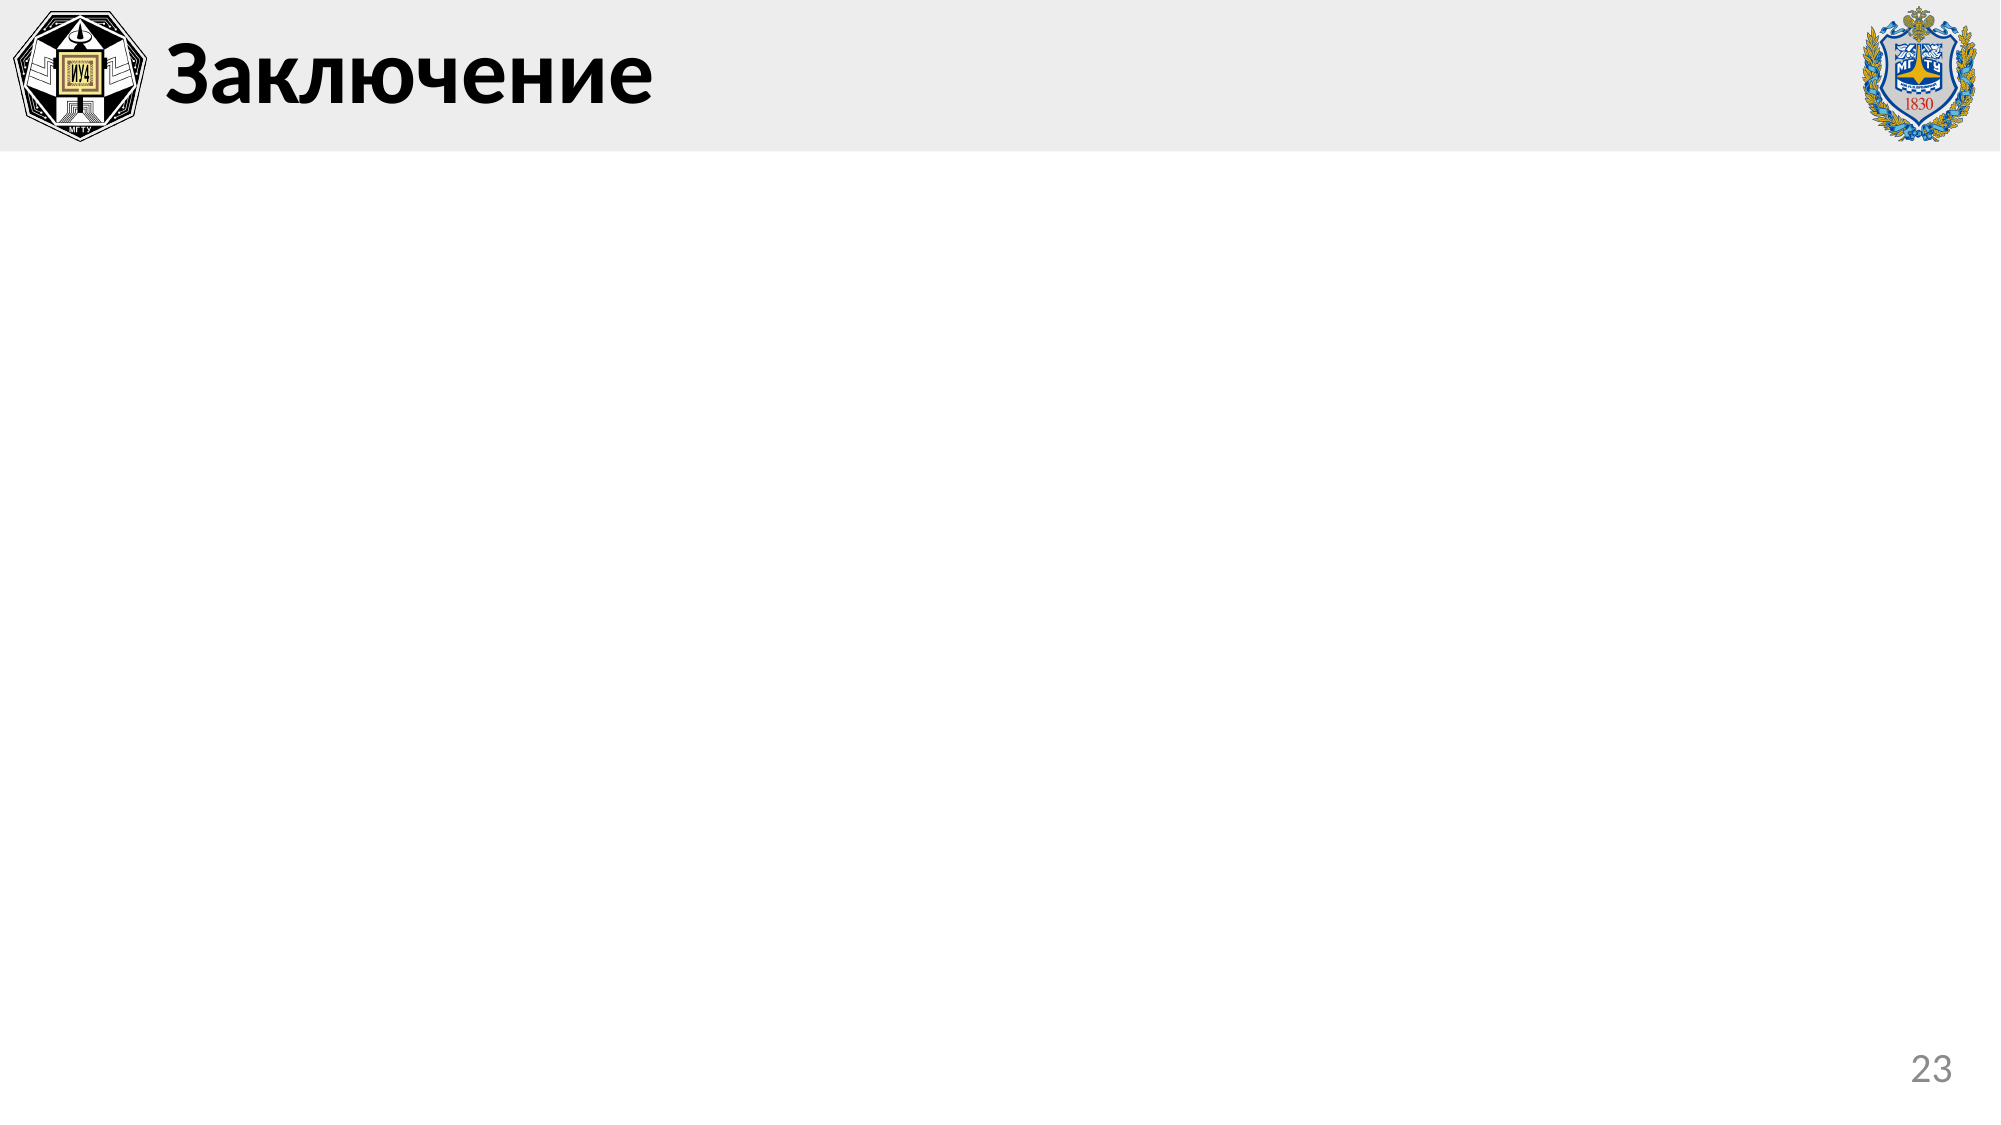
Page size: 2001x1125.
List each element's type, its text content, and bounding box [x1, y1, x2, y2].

text_box Заключение [0, 0, 2000, 152]
picture [13, 11, 147, 142]
slide_number 23 [1517, 1036, 1968, 1097]
picture [1862, 5, 1977, 142]
